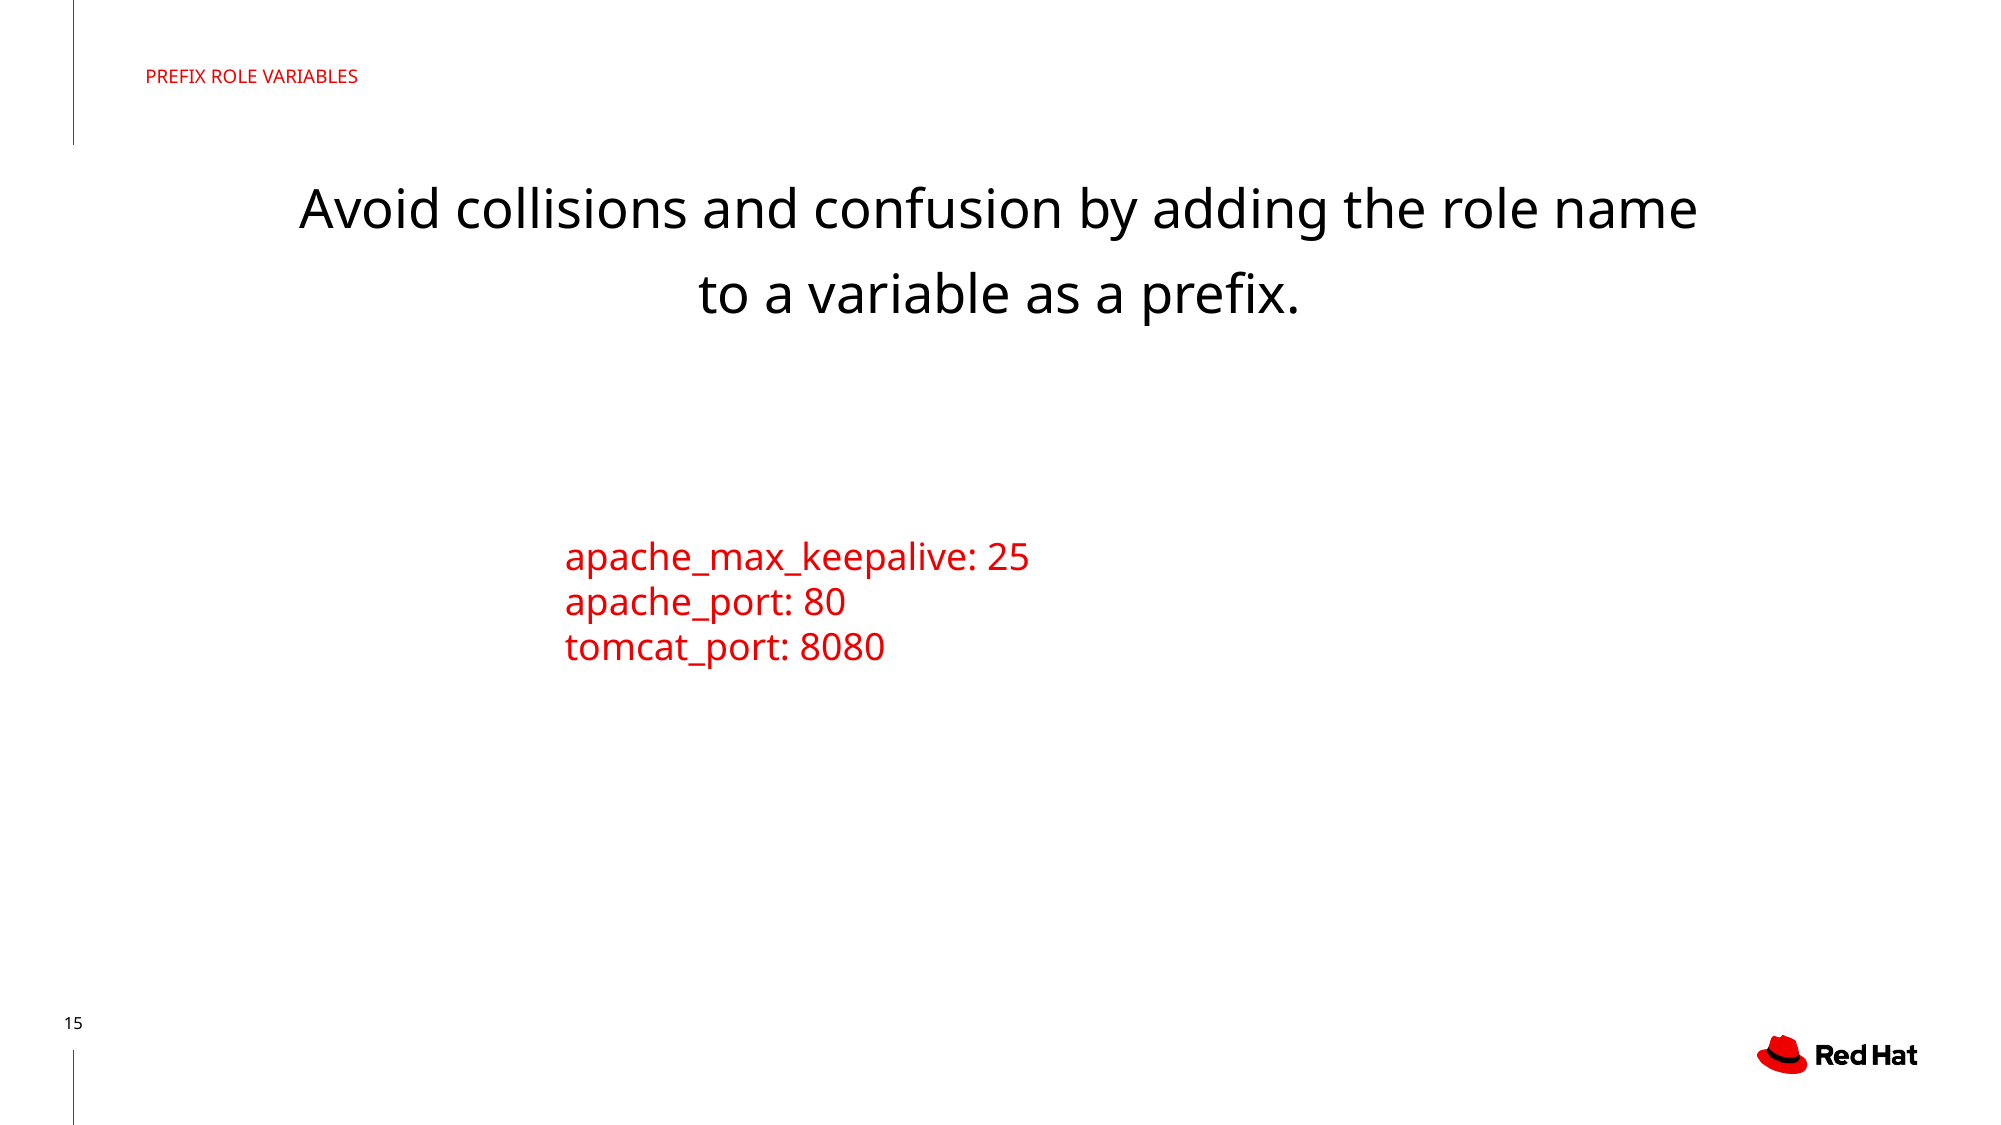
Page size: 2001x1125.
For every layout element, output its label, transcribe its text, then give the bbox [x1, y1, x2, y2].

title Avoid collisions and confusion by adding the role name to a variable as a prefix. [287, 155, 1713, 314]
picture [1757, 1035, 1918, 1074]
slide_number ‹#› [13, 1012, 134, 1036]
text_box apache_max_keepalive: 25 apache_port: 80 tomcat_port: 8080 [399, 399, 1601, 872]
subtitle PREFIX ROLE VARIABLES [73, 9, 919, 143]
